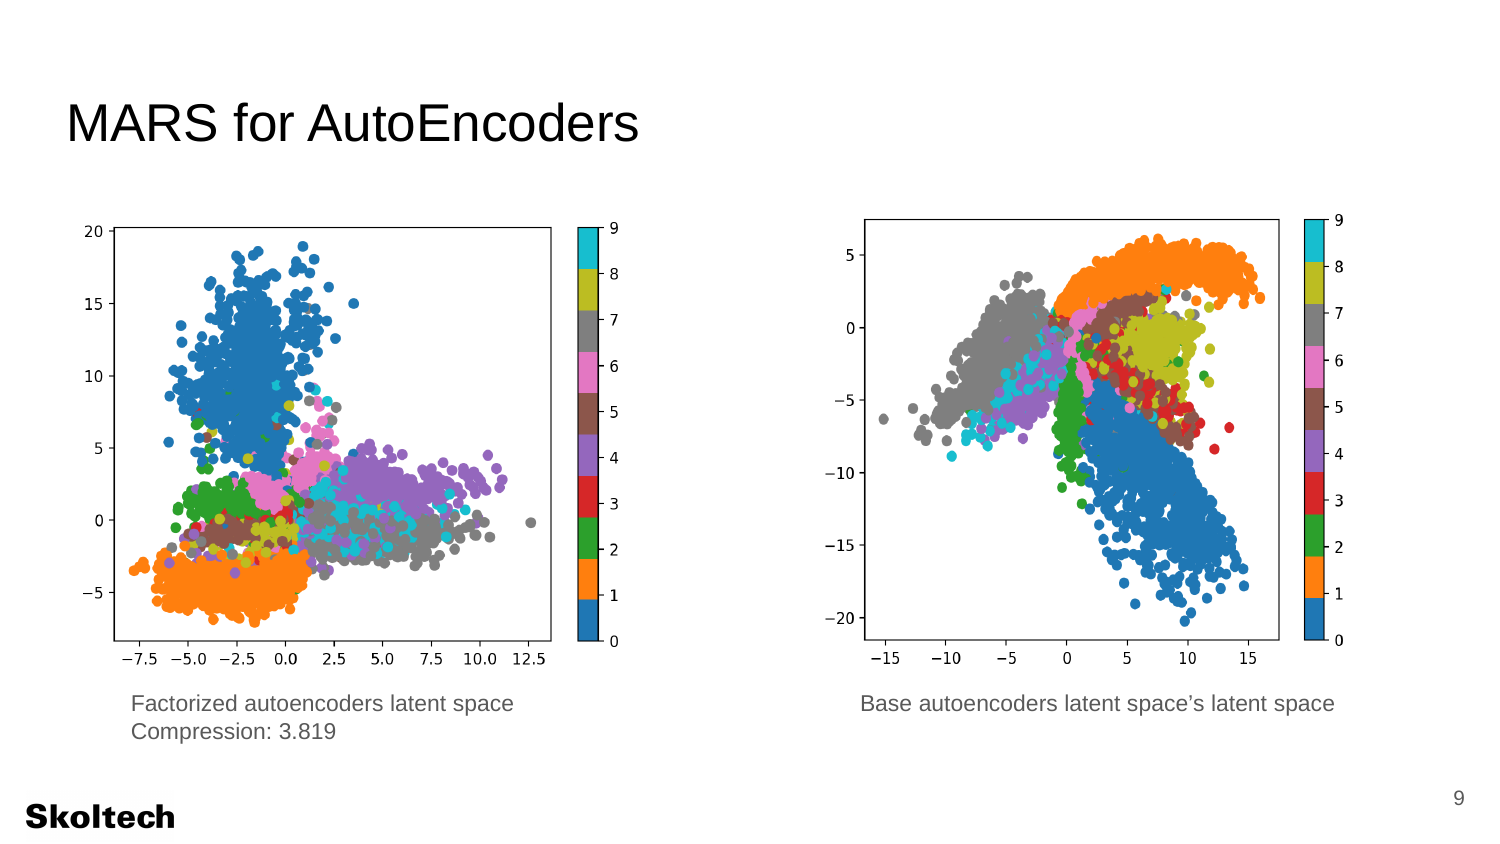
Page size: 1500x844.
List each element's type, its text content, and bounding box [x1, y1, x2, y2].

title MARS for AutoEncoders [51, 72, 1449, 167]
picture [25, 790, 174, 843]
slide_number ‹#› [1389, 764, 1480, 830]
picture [25, 163, 730, 701]
text_box Base autoencoders latent space’s latent space [844, 708, 1386, 791]
text_box Factorized autoencoders latent space Compression: 3.819 [115, 706, 730, 791]
picture [781, 153, 1450, 701]
